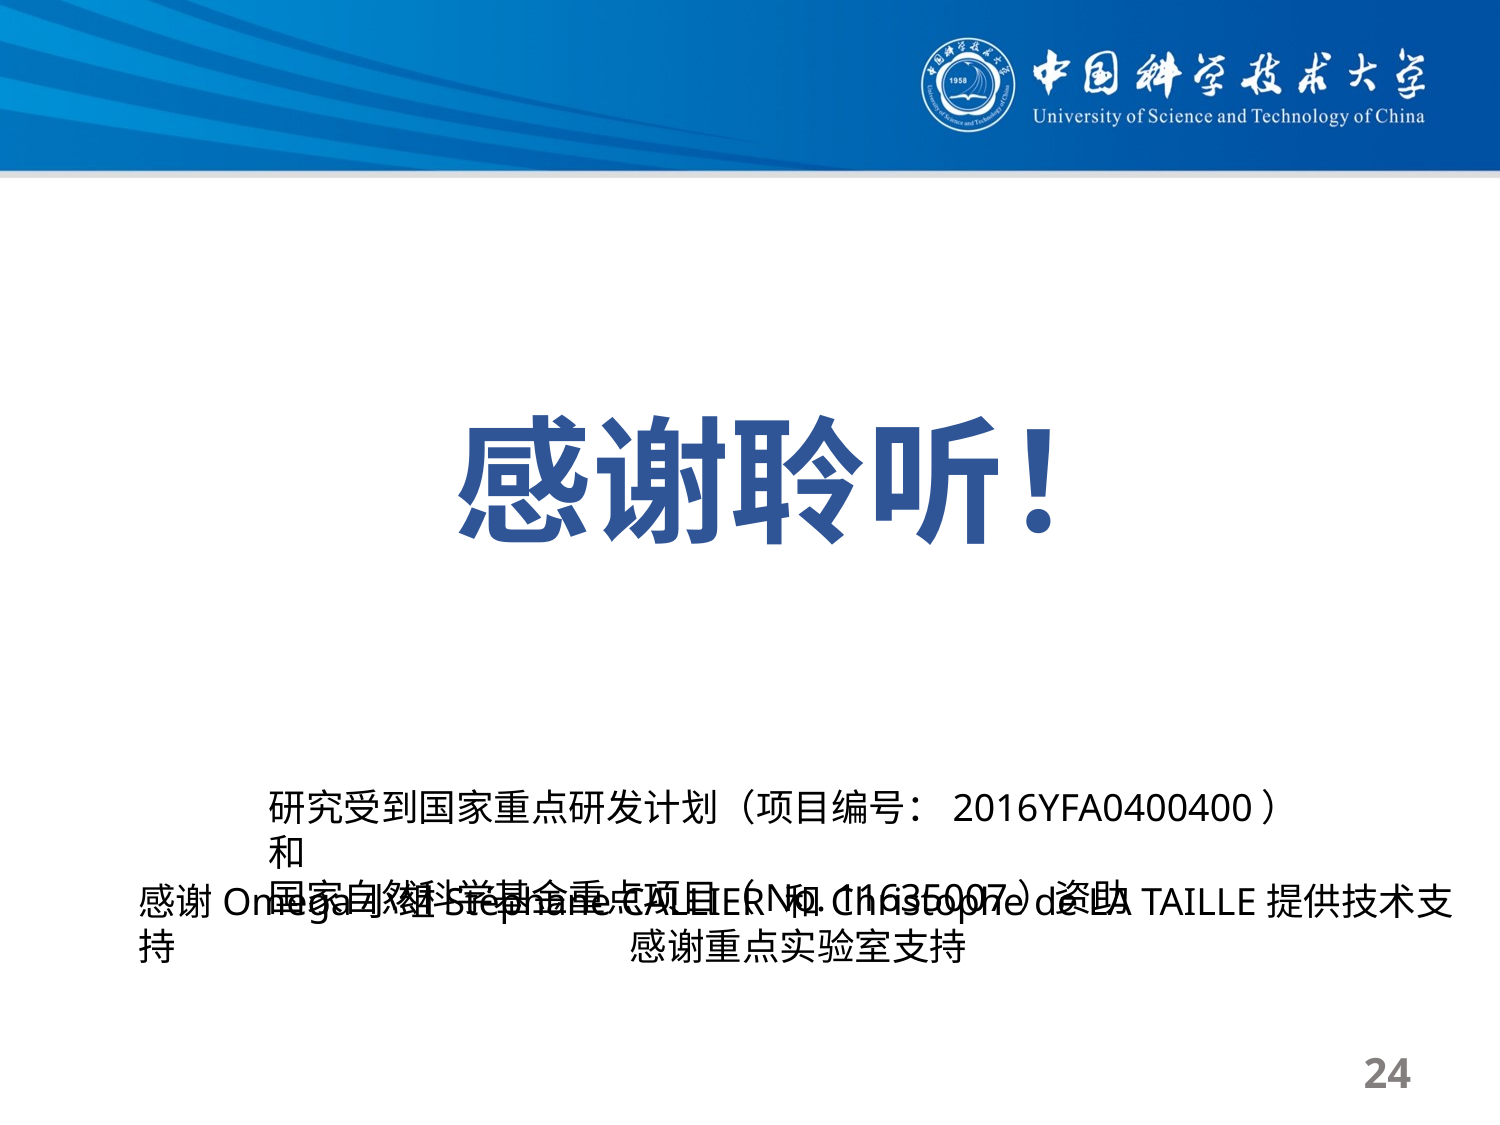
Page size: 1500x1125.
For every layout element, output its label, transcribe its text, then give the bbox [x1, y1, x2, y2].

picture [0, 0, 1500, 1125]
text_box 研究受到国家重点研发计划（项目编号：2016YFA0400400）和 国家自然科学基金重点项目（No. 11635007）资助 [253, 776, 1344, 870]
text_box 感谢聆听！ [439, 387, 1158, 567]
text_box 感谢Omega小组Stéphane CALLIER 和Christophe de LA TAILLE提供技术支持 [123, 870, 1474, 975]
slide_number 24 [1088, 1039, 1427, 1100]
text_box 感谢重点实验室支持 [614, 915, 983, 976]
